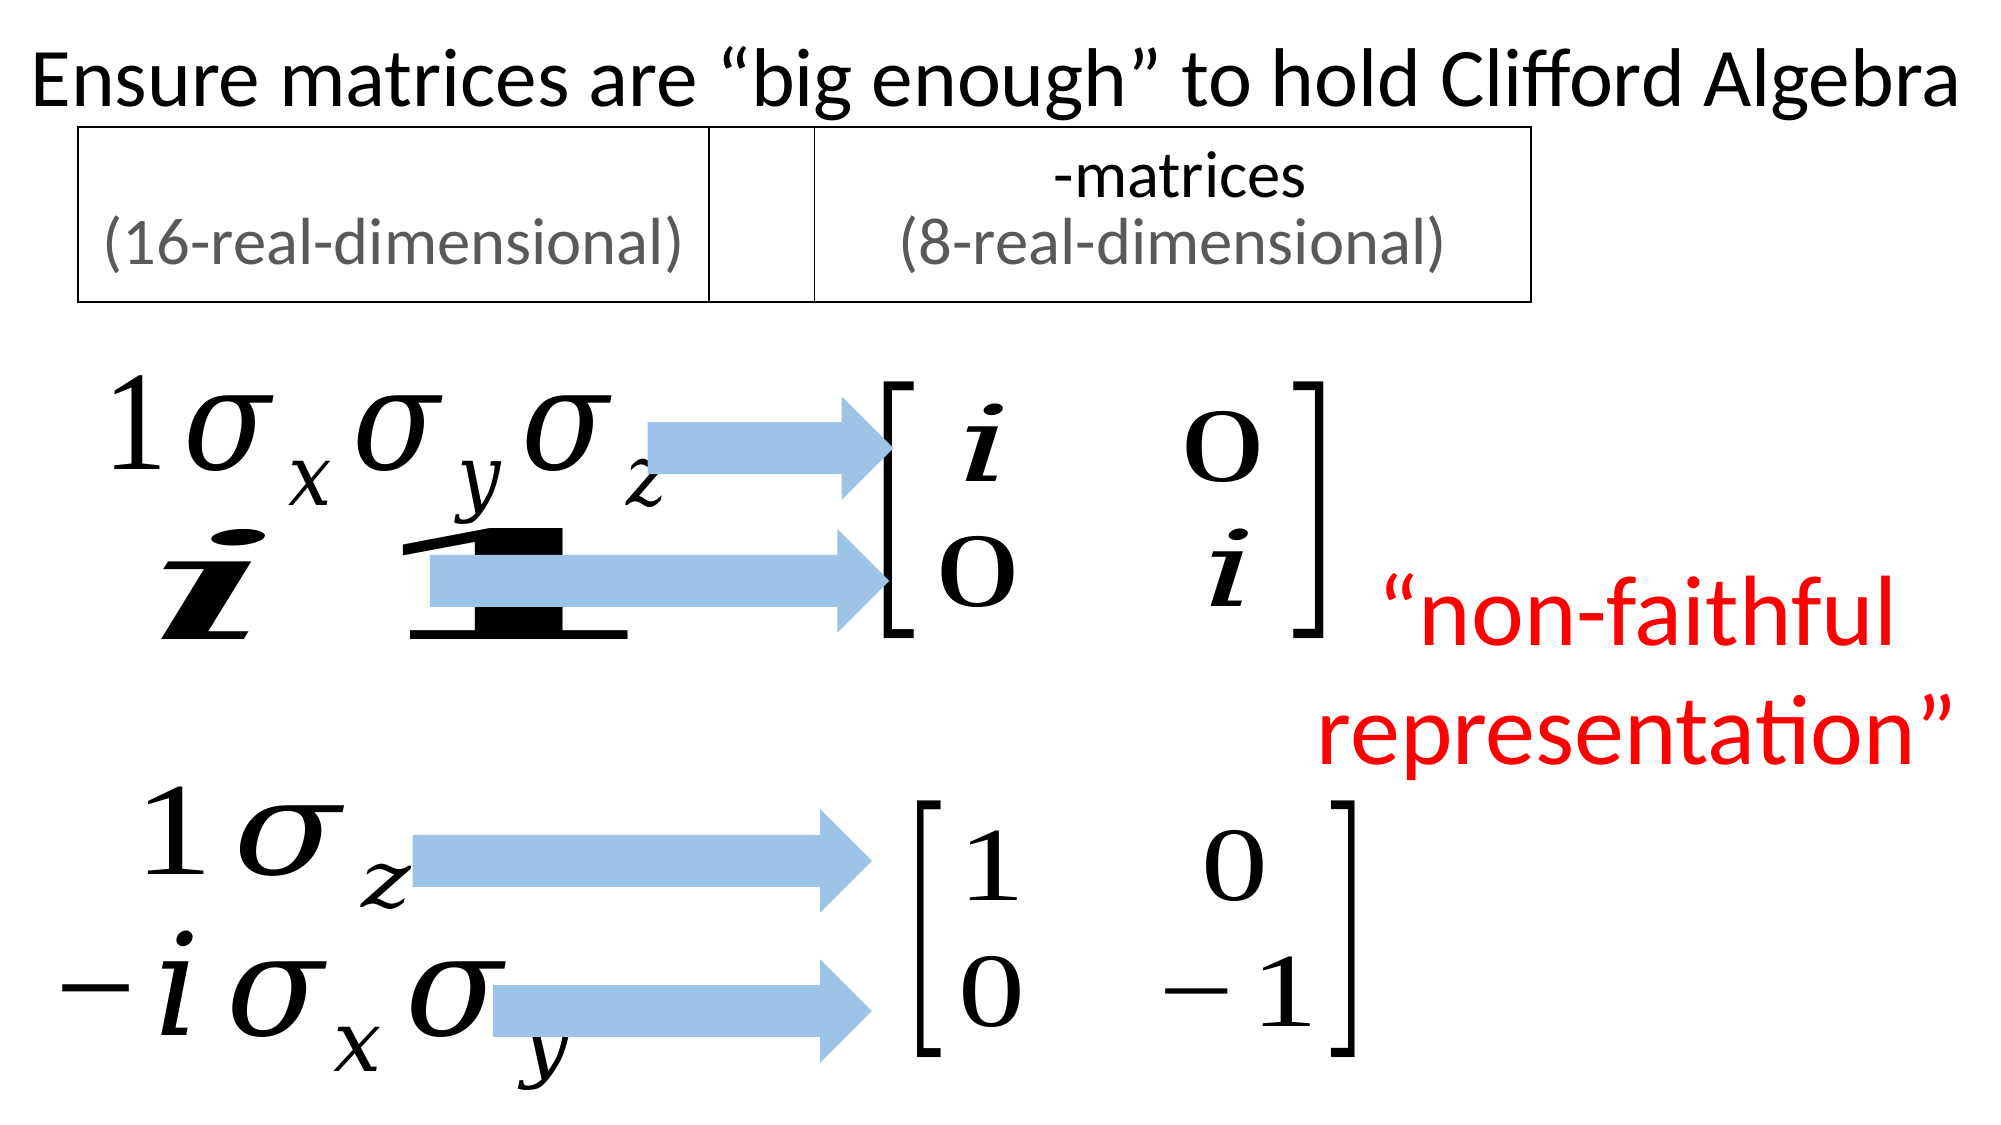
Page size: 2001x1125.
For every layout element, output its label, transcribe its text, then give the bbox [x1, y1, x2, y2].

text_box [492, 956, 874, 1066]
text_box Ensure matrices are “big enough” to hold Clifford Algebra [15, 15, 1985, 131]
text_box “non-faithful representation” [1290, 537, 1985, 793]
text_box [646, 393, 896, 503]
text_box [411, 806, 874, 916]
text_box [428, 526, 891, 636]
